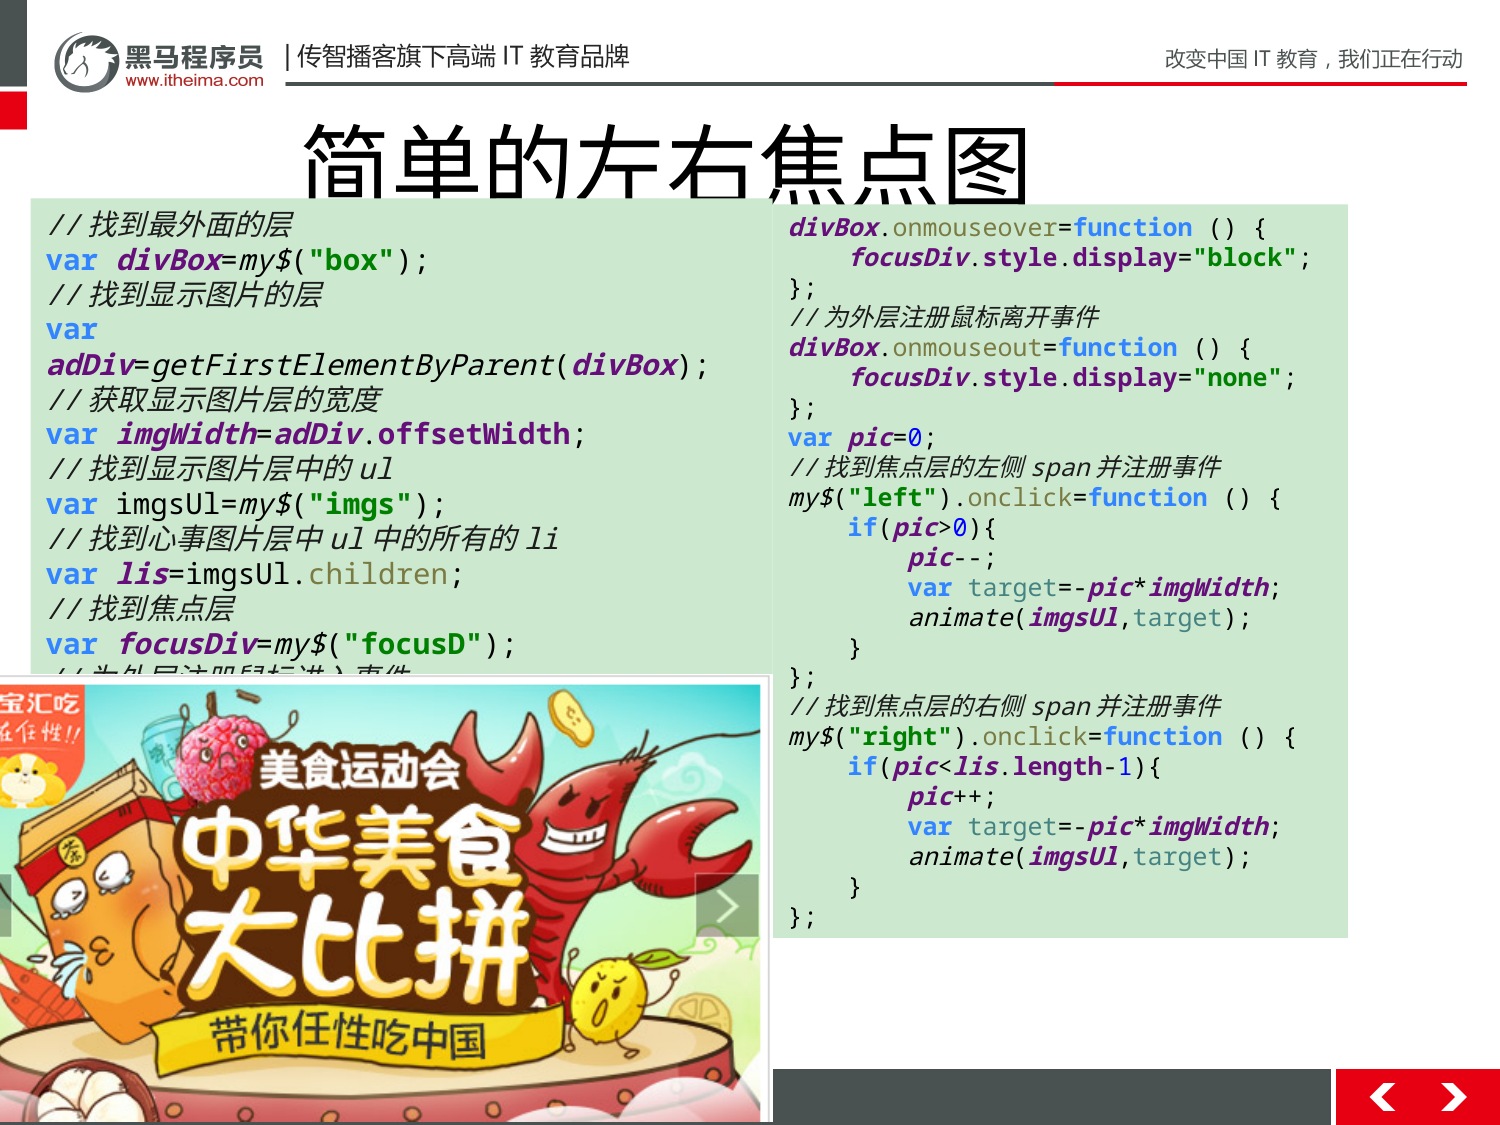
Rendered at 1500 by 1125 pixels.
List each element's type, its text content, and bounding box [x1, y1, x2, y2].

text_box divBox.onmouseover=function () { focusDiv.style.display="block"; }; //为外层注册鼠标离开事件 divBox.onmouseout=function () { focusDiv.style.display="none"; }; var pic=0; //找到焦点层的左侧span并注册事件 my$("left").onclick=function () { if(pic>0){ pic--; var target=-pic*imgWidth; animate(imgsUl,target); } }; //找到焦点层的右侧span并注册事件 my$("right").onclick=function () { if(pic<lis.length-1){ pic++; var target=-pic*imgWidth; animate(imgsUl,target); } }; [772, 204, 1348, 938]
text_box //找到最外面的层 var divBox=my$("box"); //找到显示图片的层 var adDiv=getFirstElementByParent(divBox); //获取显示图片层的宽度 var imgWidth=adDiv.offsetWidth; //找到显示图片层中的ul var imgsUl=my$("imgs"); //找到心事图片层中ul中的所有的li var lis=imgsUl.children; //找到焦点层 var focusDiv=my$("focusD"); //为外层注册鼠标进入事件 [30, 198, 773, 672]
picture [0, 0, 1500, 1125]
title 简单的左右焦点图 [0, 102, 1334, 238]
